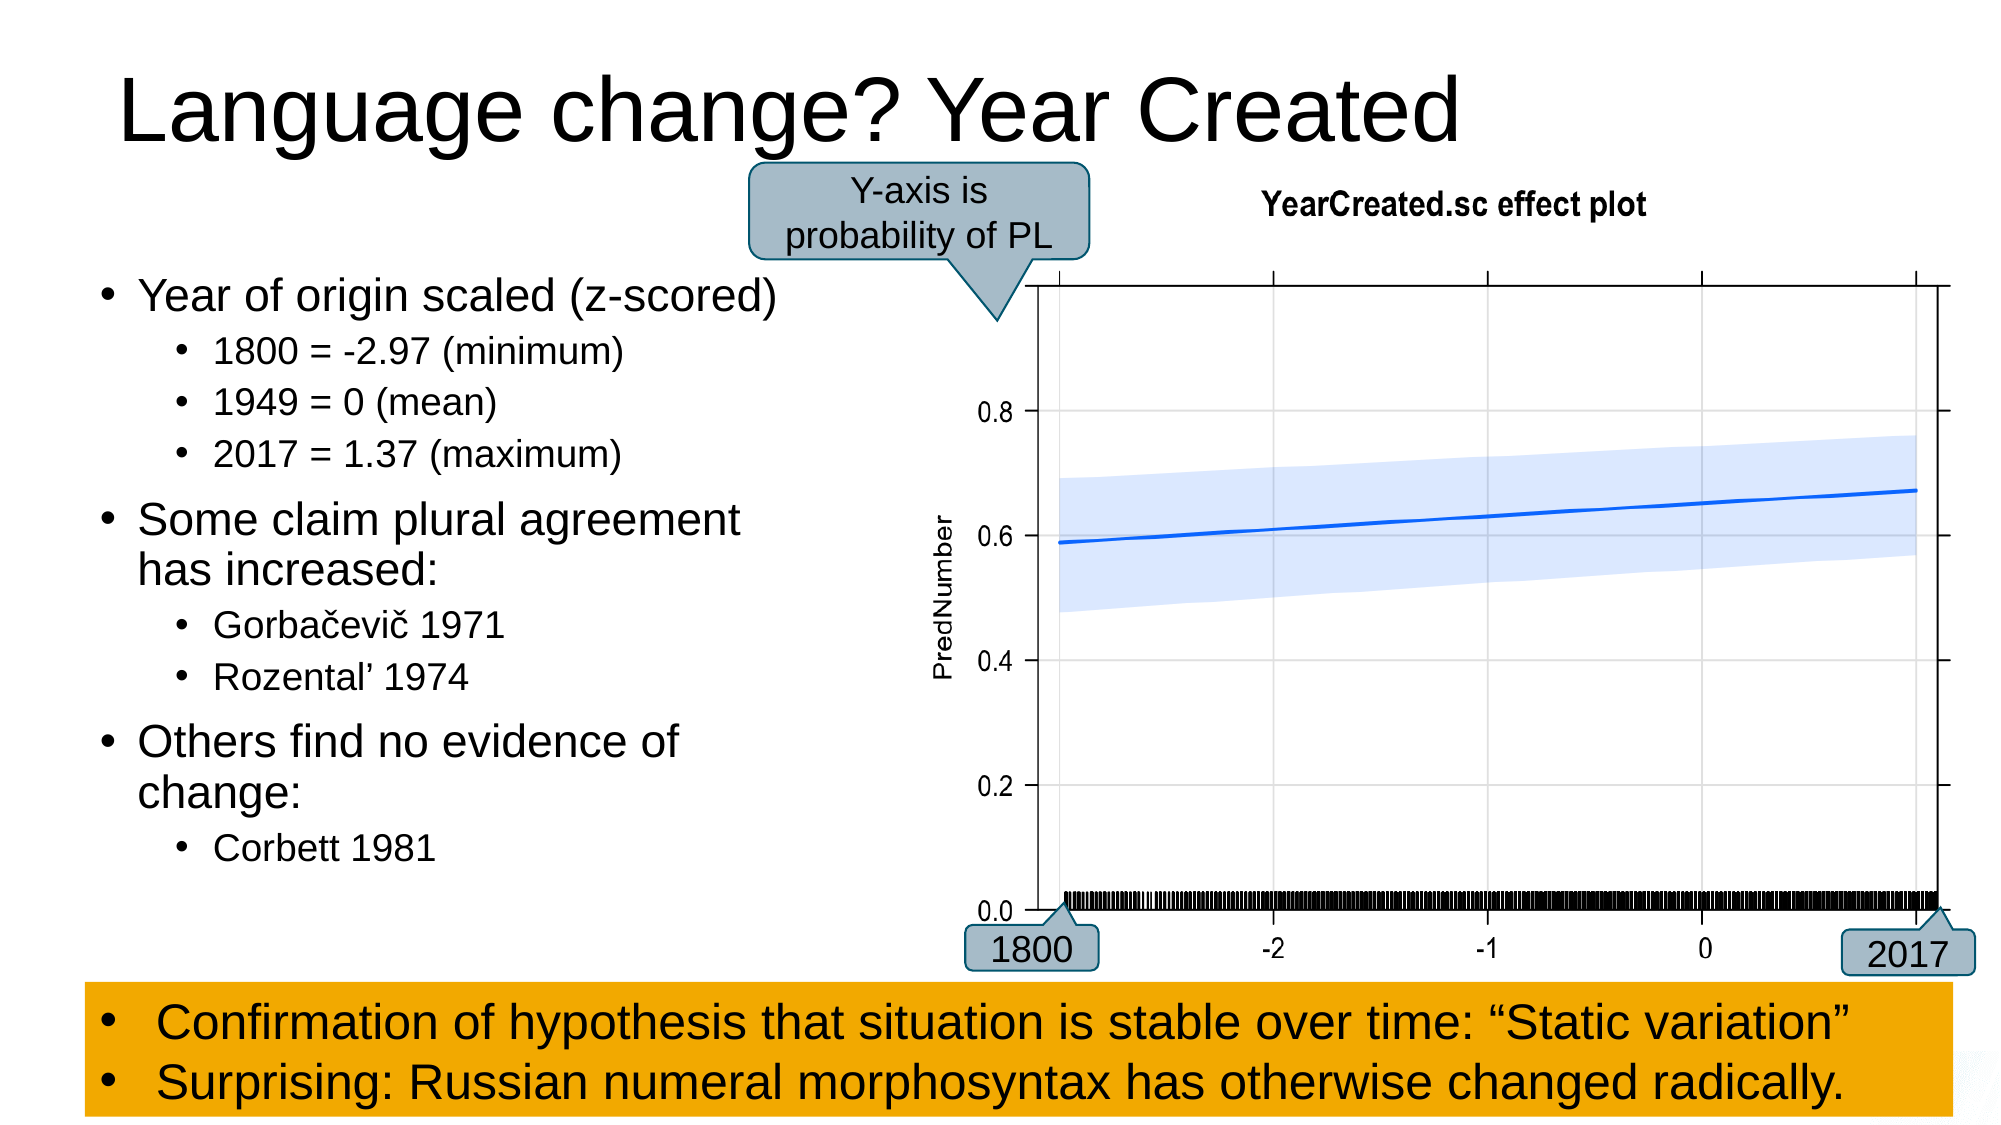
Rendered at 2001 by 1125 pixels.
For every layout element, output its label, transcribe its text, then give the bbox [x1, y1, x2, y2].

title Language change? Year Created [102, 3, 1828, 221]
picture [0, 0, 2000, 1125]
list Year of origin scaled (z-scored) 1800 = -2.97 (minimum) 1949 = 0 (mean) 2017 = 1.37 (maximum) Some claim plural agreement has increased: Gorbačevič 1971 Rozental’ 1974 Others find no evidence of change: Corbett 1981 [84, 263, 906, 884]
text_box Confirmation of hypothesis that situation is stable over time: “Static variation” Surprising: Russian numeral morphosyntax has otherwise changed radically. [84, 981, 1954, 1117]
text_box Y-axis is probability of PL [748, 161, 1090, 261]
